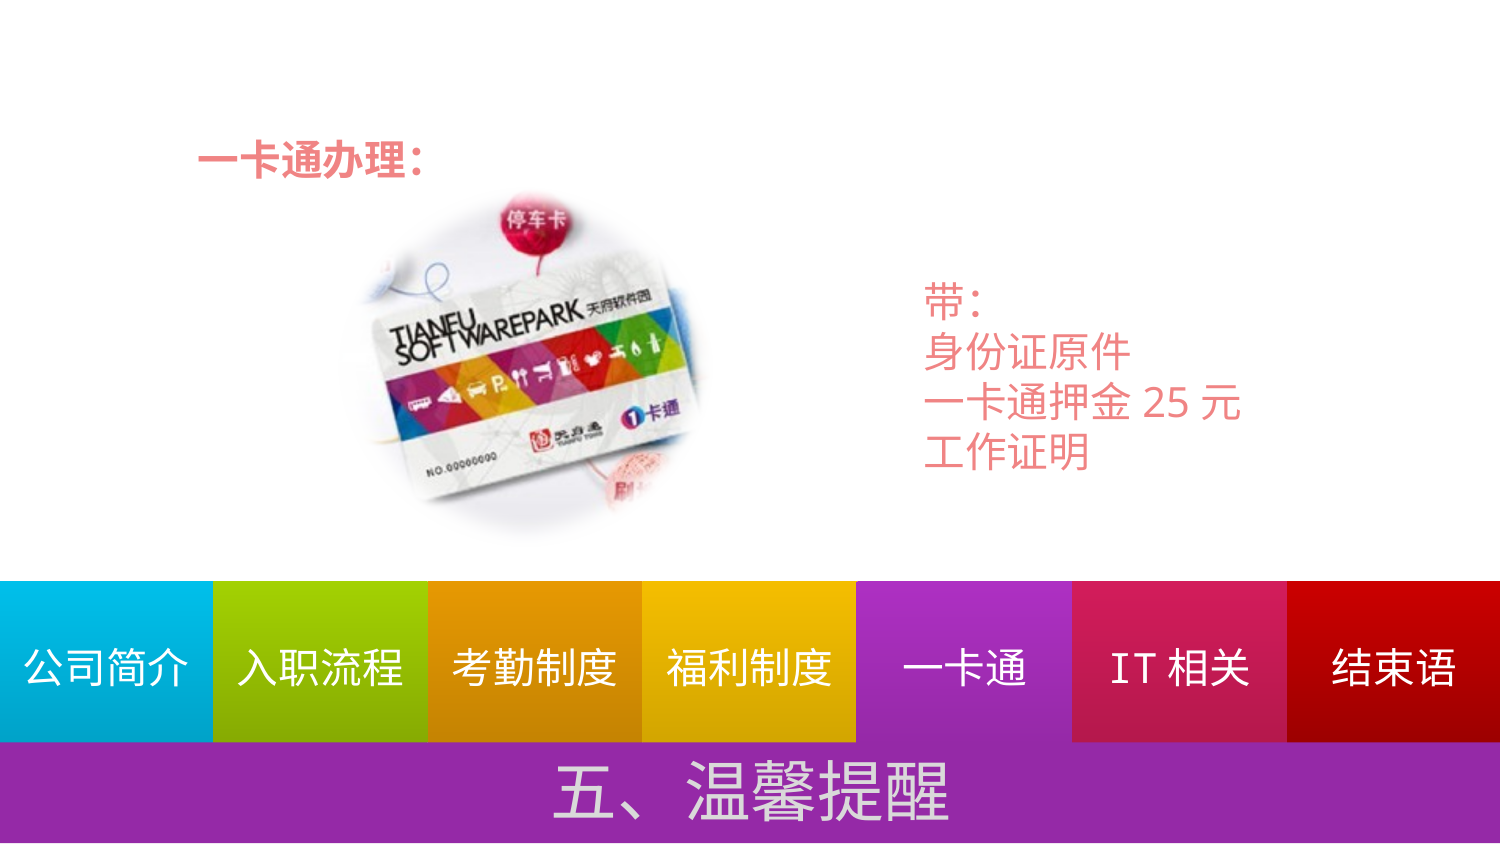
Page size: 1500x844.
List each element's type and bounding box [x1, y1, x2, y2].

text_box [0, 582, 1500, 844]
text_box [182, 126, 1251, 549]
